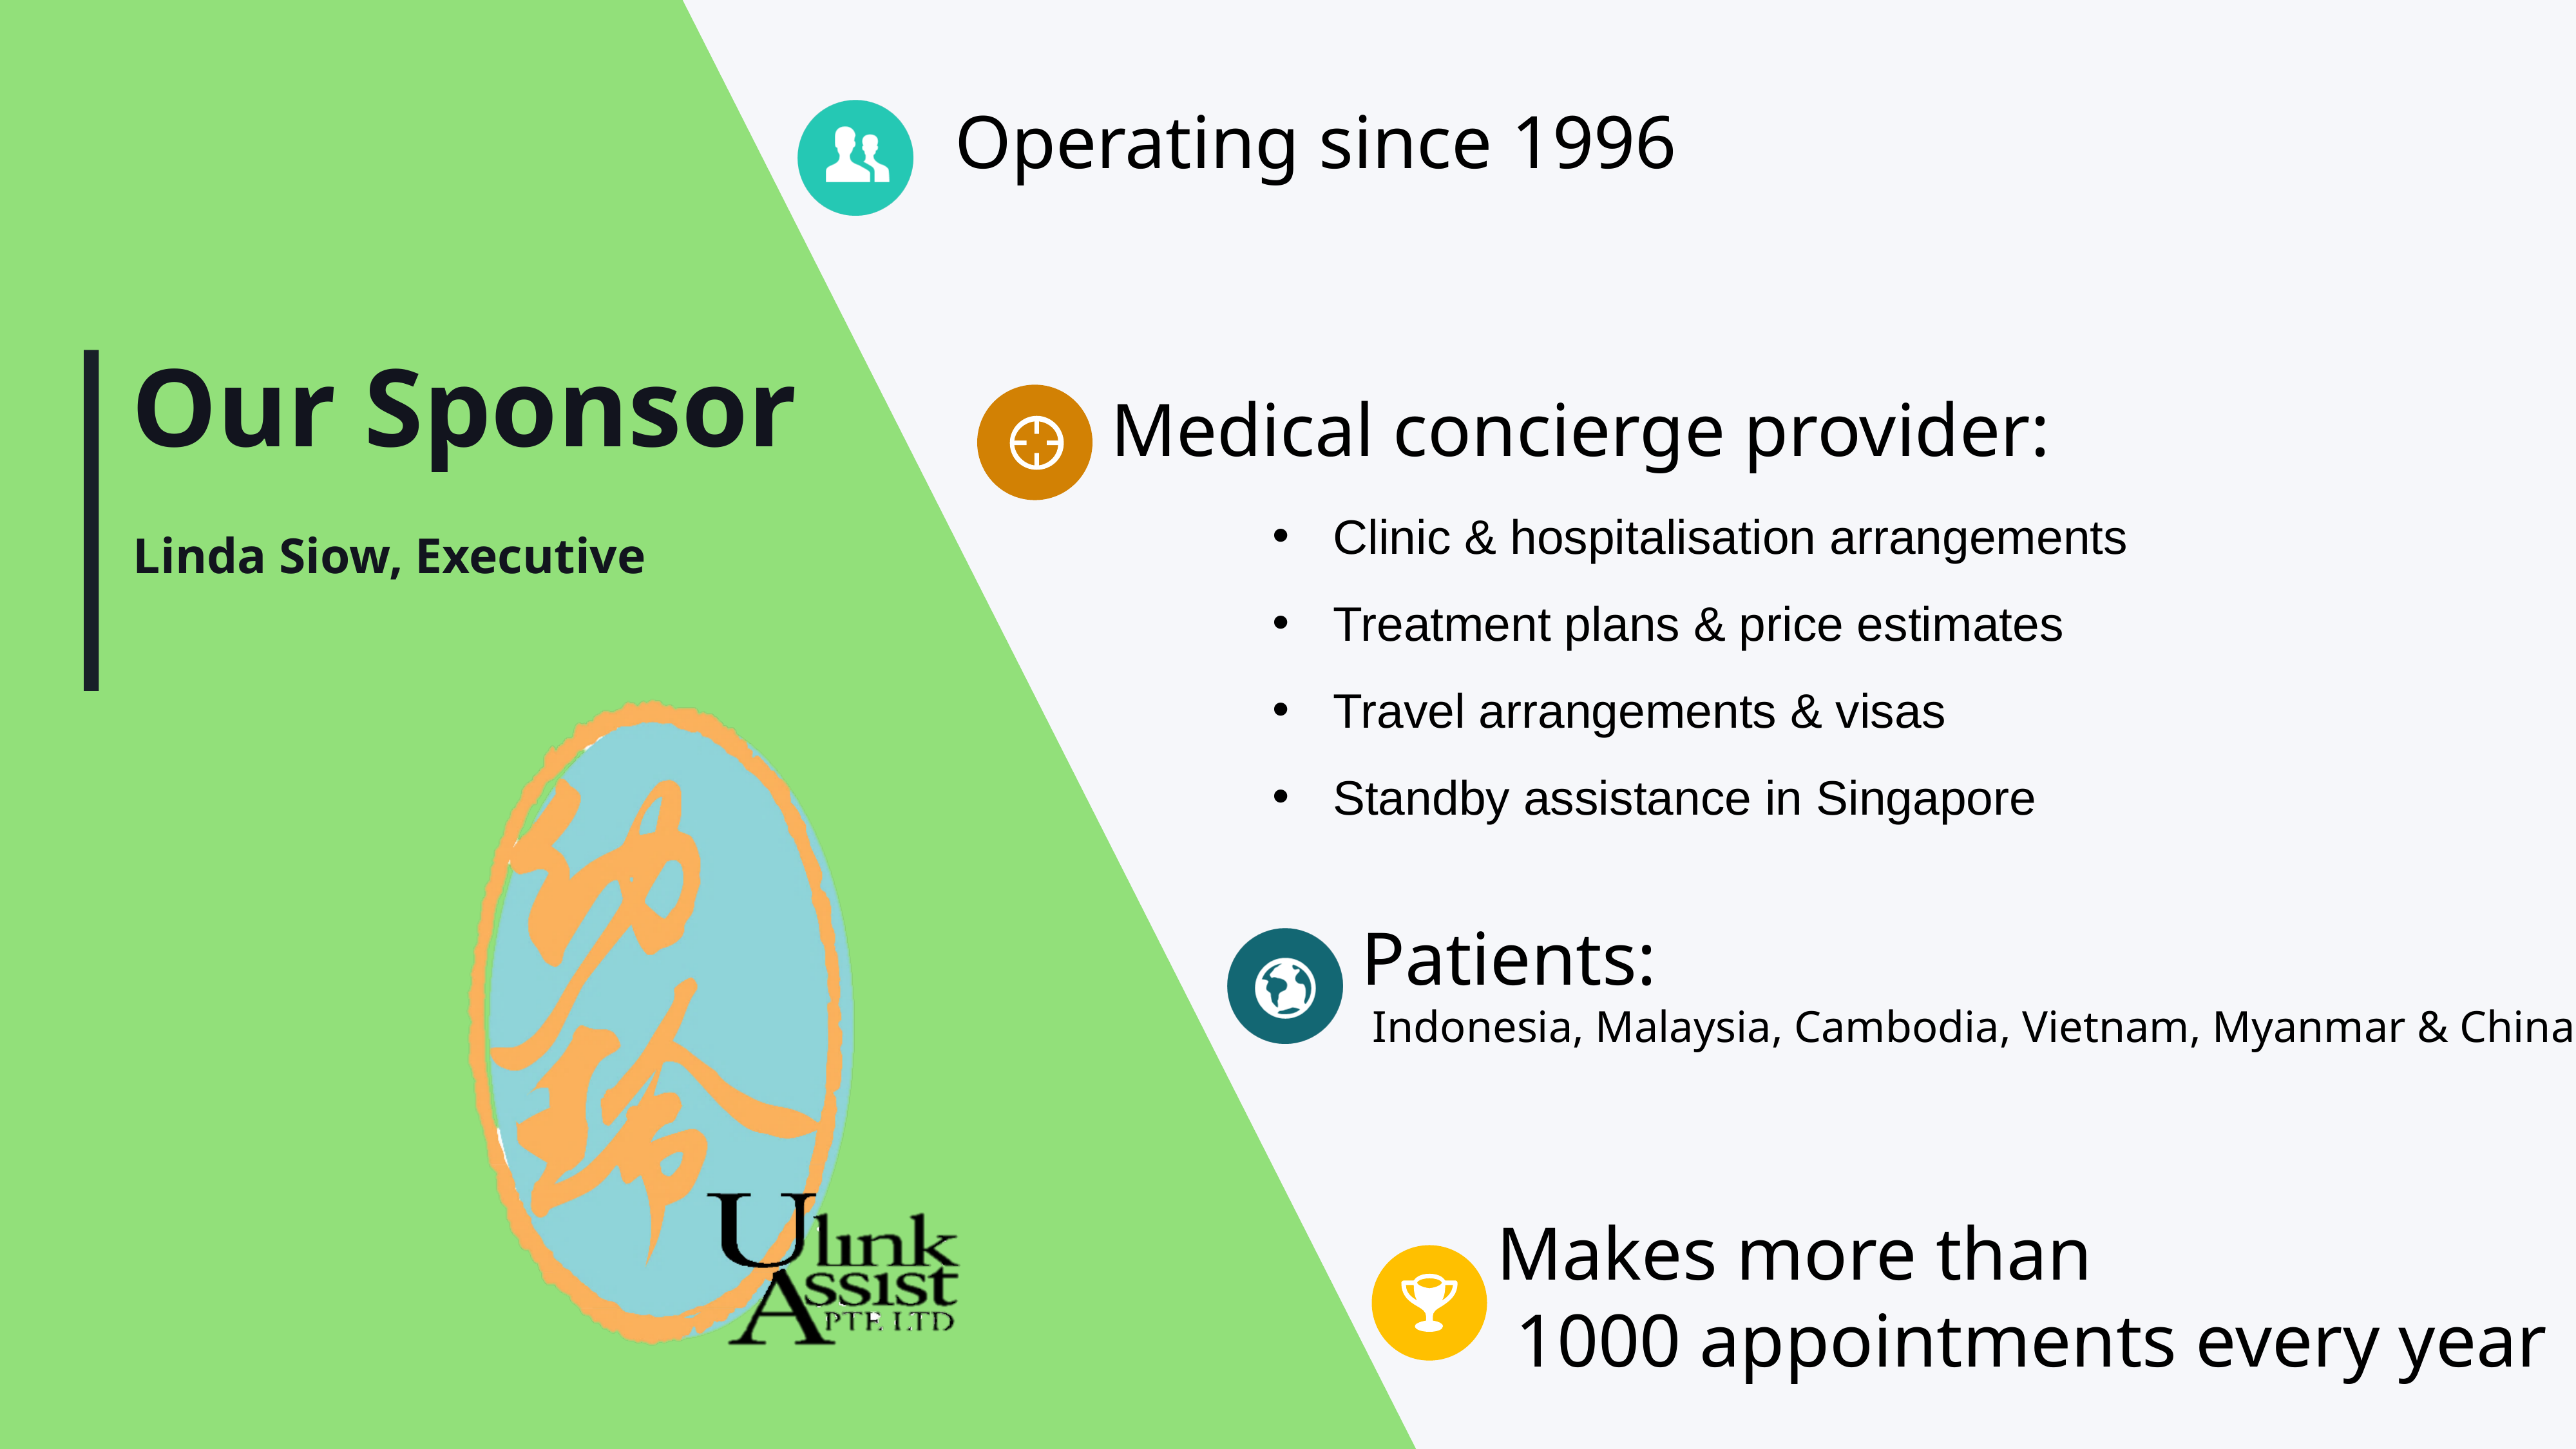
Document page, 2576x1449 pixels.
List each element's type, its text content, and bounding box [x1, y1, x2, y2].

picture [456, 690, 982, 1358]
text_box [84, 350, 99, 691]
text_box Medical concierge provider: [1101, 379, 2061, 476]
text_box Our Sponsor [122, 359, 1226, 473]
text_box Patients: Indonesia, Malaysia, Cambodia, Vietnam, Myanmar & China [1351, 907, 2576, 1056]
text_box [0, 0, 1417, 1449]
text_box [977, 384, 1093, 500]
text_box Makes more than 1000 appointments every year [1487, 1202, 2558, 1387]
picture [796, 98, 921, 217]
text_box Operating since 1996 [945, 91, 1687, 188]
text_box Linda Siow, Executive [124, 520, 1015, 588]
picture [1225, 926, 1350, 1045]
text_box Clinic & hospitalisation arrangements Treatment plans & price estimates Travel arrangements & visas Standby assistance in Singapore [1263, 471, 2552, 829]
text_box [1371, 1245, 1487, 1361]
